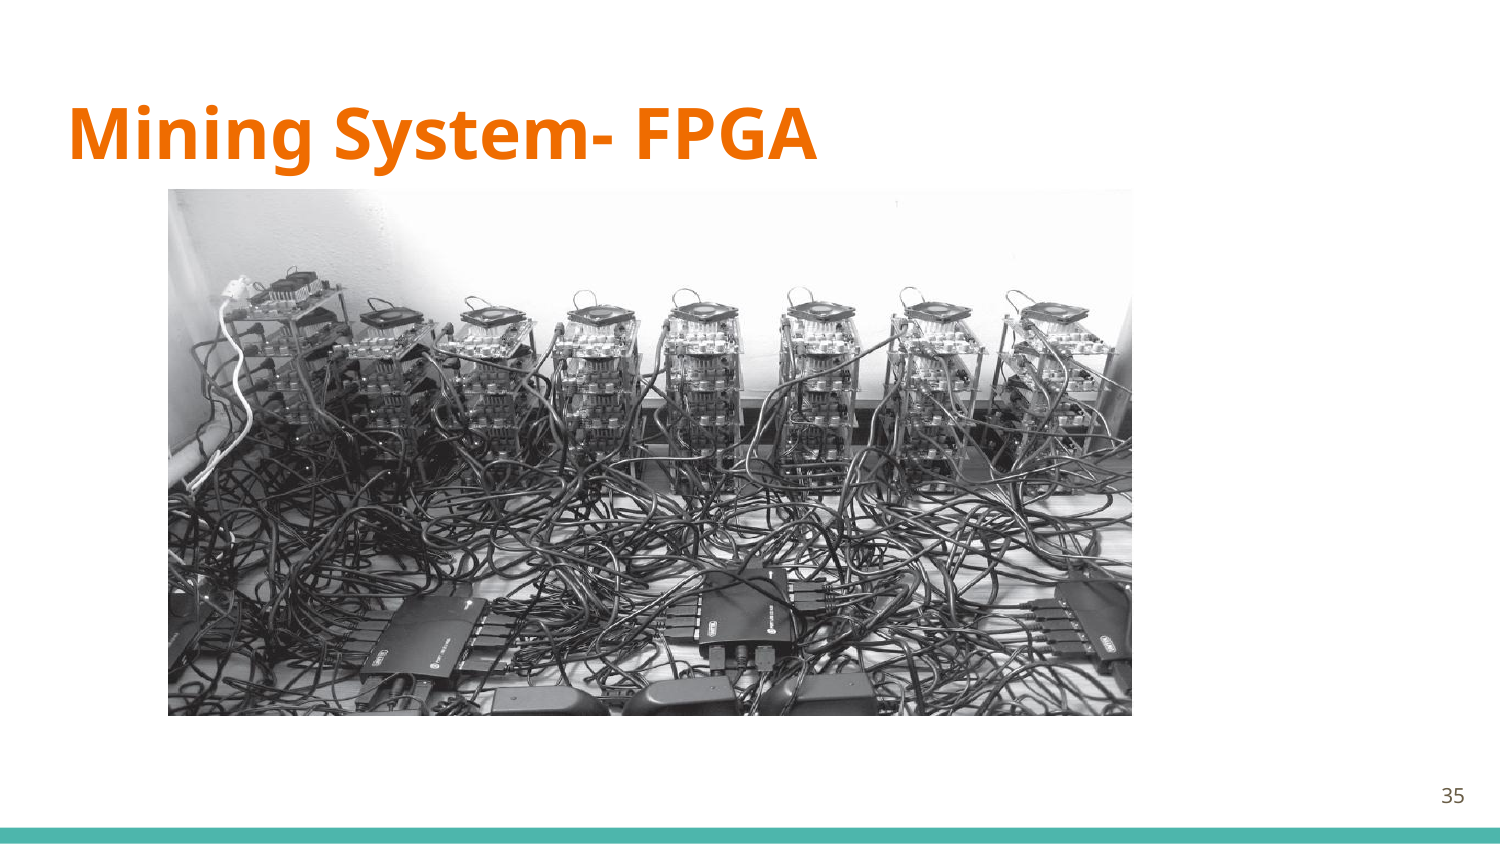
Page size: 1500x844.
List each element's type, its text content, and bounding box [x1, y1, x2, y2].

title Mining System- FPGA [51, 72, 1449, 189]
picture [167, 188, 1135, 717]
slide_number ‹#› [1389, 764, 1480, 830]
